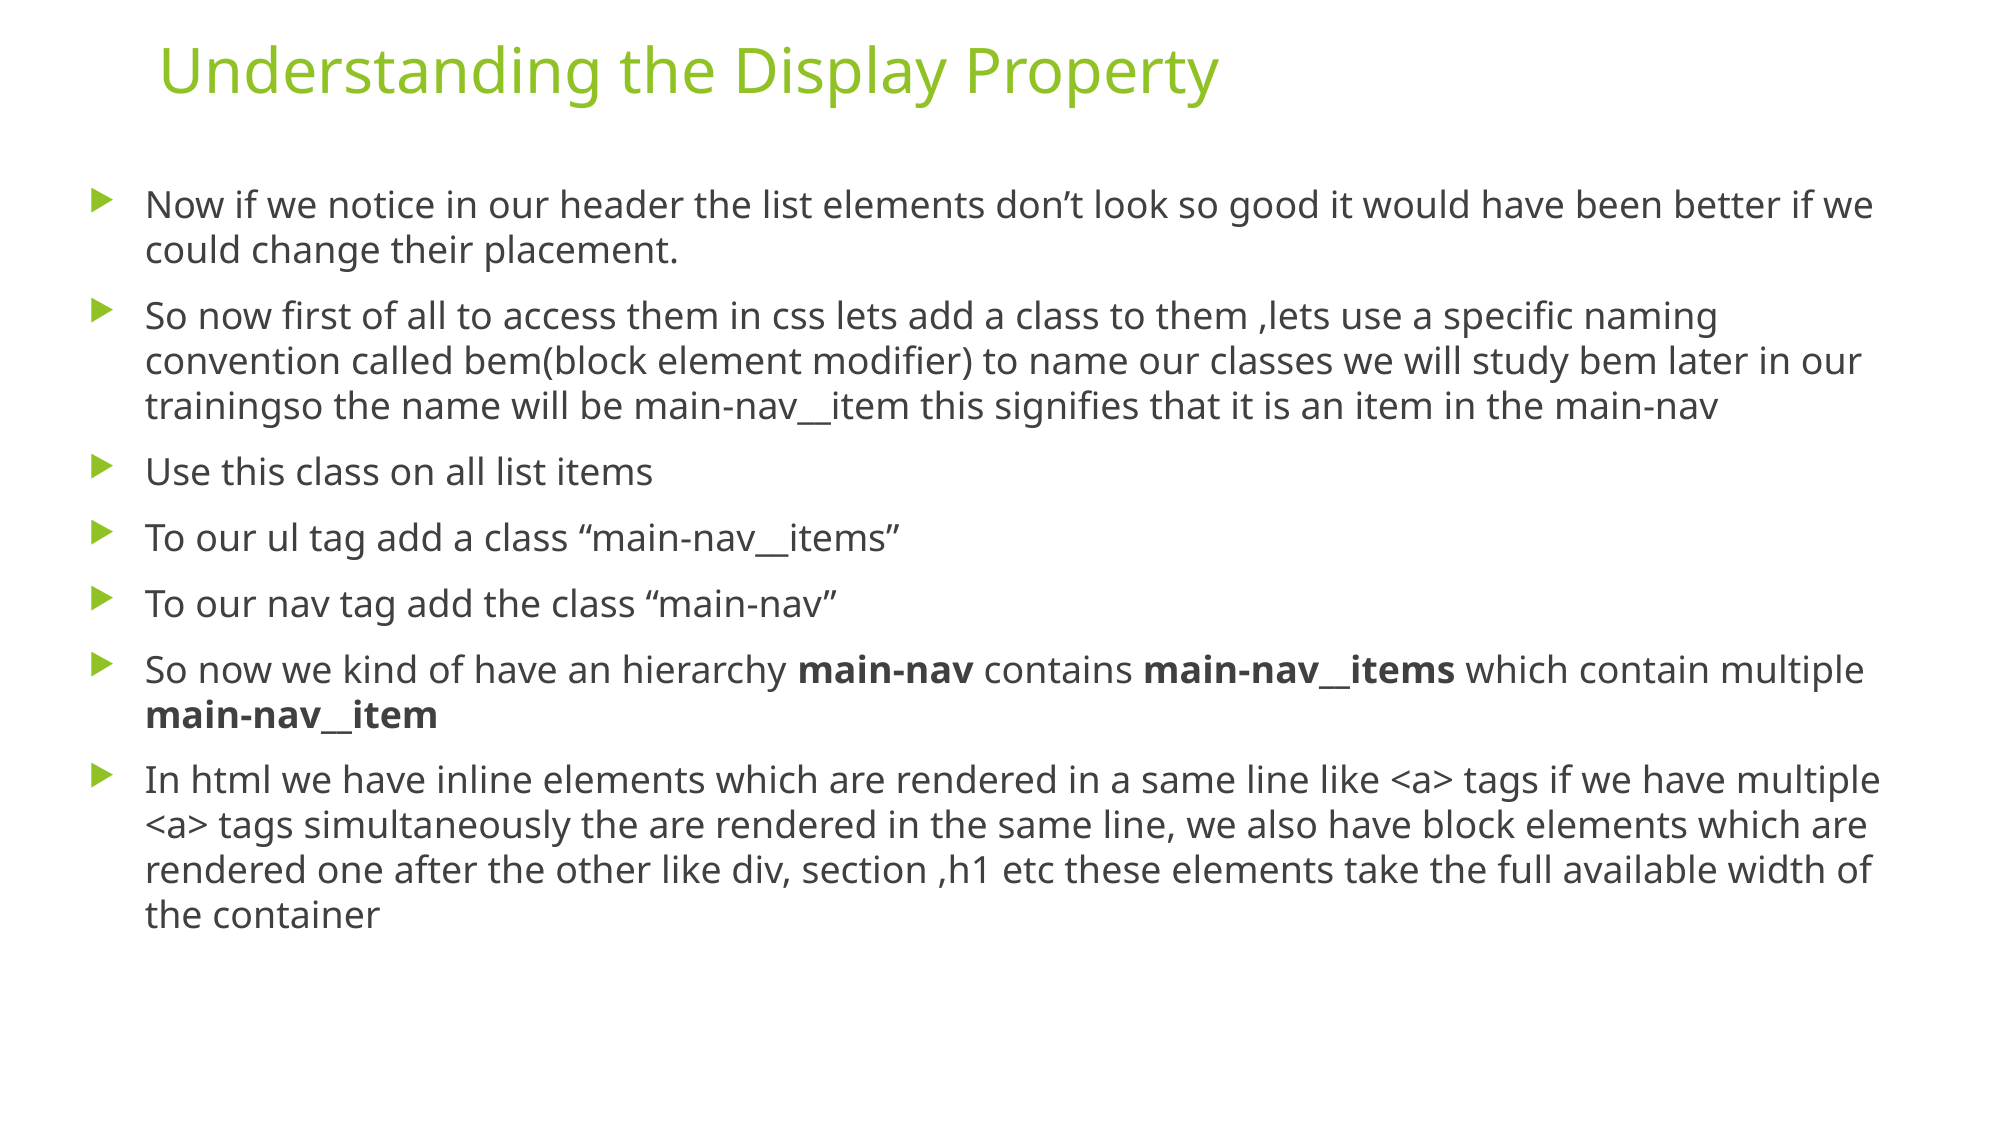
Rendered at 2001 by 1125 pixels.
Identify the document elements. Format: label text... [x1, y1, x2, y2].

title Understanding the Display Property [143, 23, 1554, 115]
list Now if we notice in our header the list elements don’t look so good it would have been better if we could change their placement. So now first of all to access them in css lets add a class to them ,lets use a specific naming convention called bem(block element modifier) to name our classes we will study bem later in our trainingso the name will be main-nav__item this signifies that it is an item in the main-nav Use this class on all list items To our ul tag add a class “main-nav__items” To our nav tag add the class “main-nav” So now we kind of have an hierarchy main-nav contains main-nav__items which contain multiple main-nav__item In html we have inline elements which are rendered in a same line like <a> tags if we have multiple <a> tags simultaneously the are rendered in the same line, we also have block elements which are rendered one after the other like div, section ,h1 etc these elements take the full available width of the container [73, 173, 1915, 1005]
